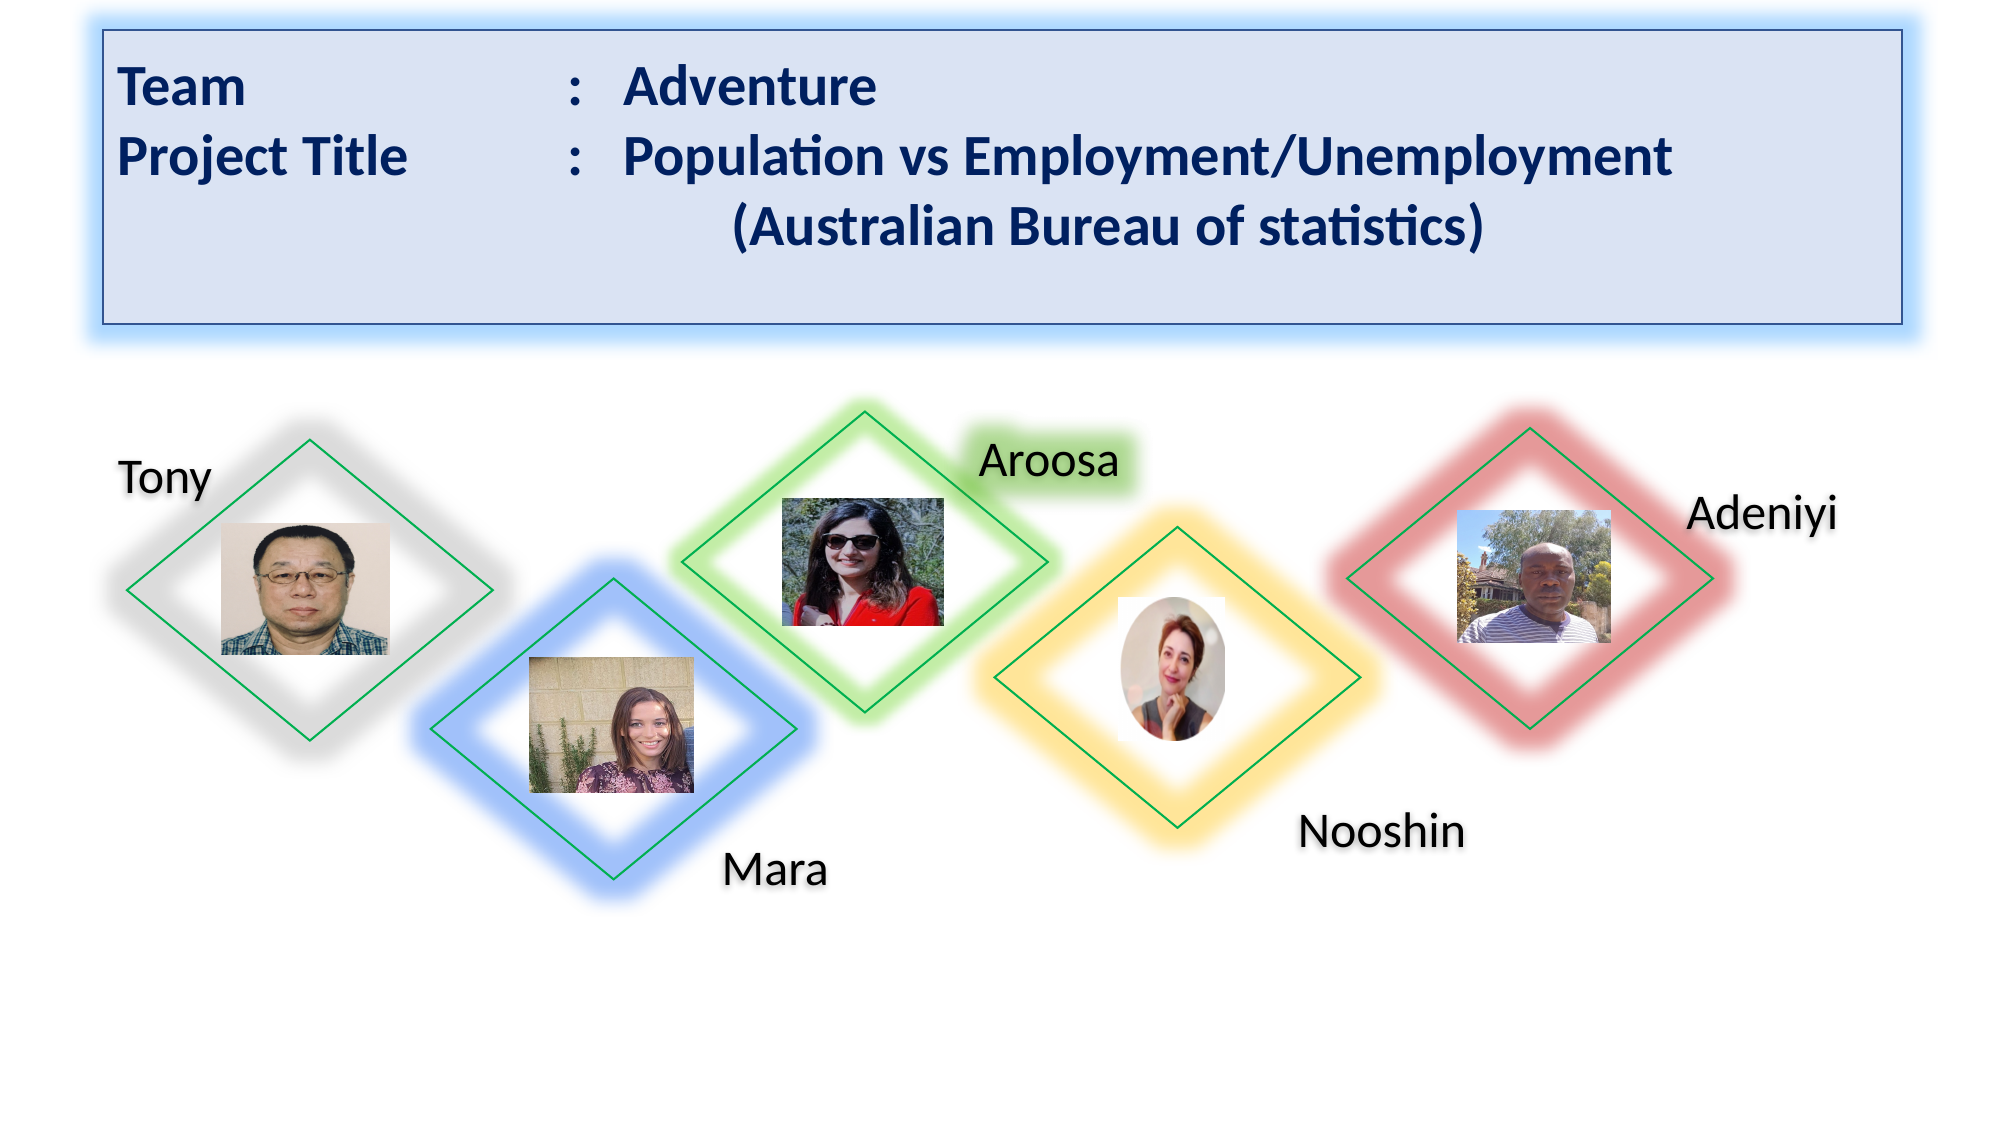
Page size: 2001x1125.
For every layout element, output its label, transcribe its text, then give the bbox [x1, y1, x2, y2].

text_box [680, 410, 1050, 714]
text_box [429, 577, 799, 881]
text_box [992, 527, 1363, 830]
text_box [125, 438, 495, 742]
picture [529, 657, 694, 793]
picture [1118, 597, 1225, 741]
text_box Adeniyi [1671, 472, 1868, 547]
text_box Aroosa [963, 418, 1171, 494]
text_box [1345, 426, 1715, 731]
text_box Mara [706, 827, 862, 903]
picture [1457, 510, 1611, 643]
text_box Tony [103, 436, 258, 512]
text_box Nooshin [1283, 789, 1494, 865]
text_box Team : Adventure Project Title : Population vs Employment/Unemployment (Australian Bureau of statistics) [102, 29, 1903, 325]
picture [221, 523, 390, 655]
picture [782, 498, 944, 626]
